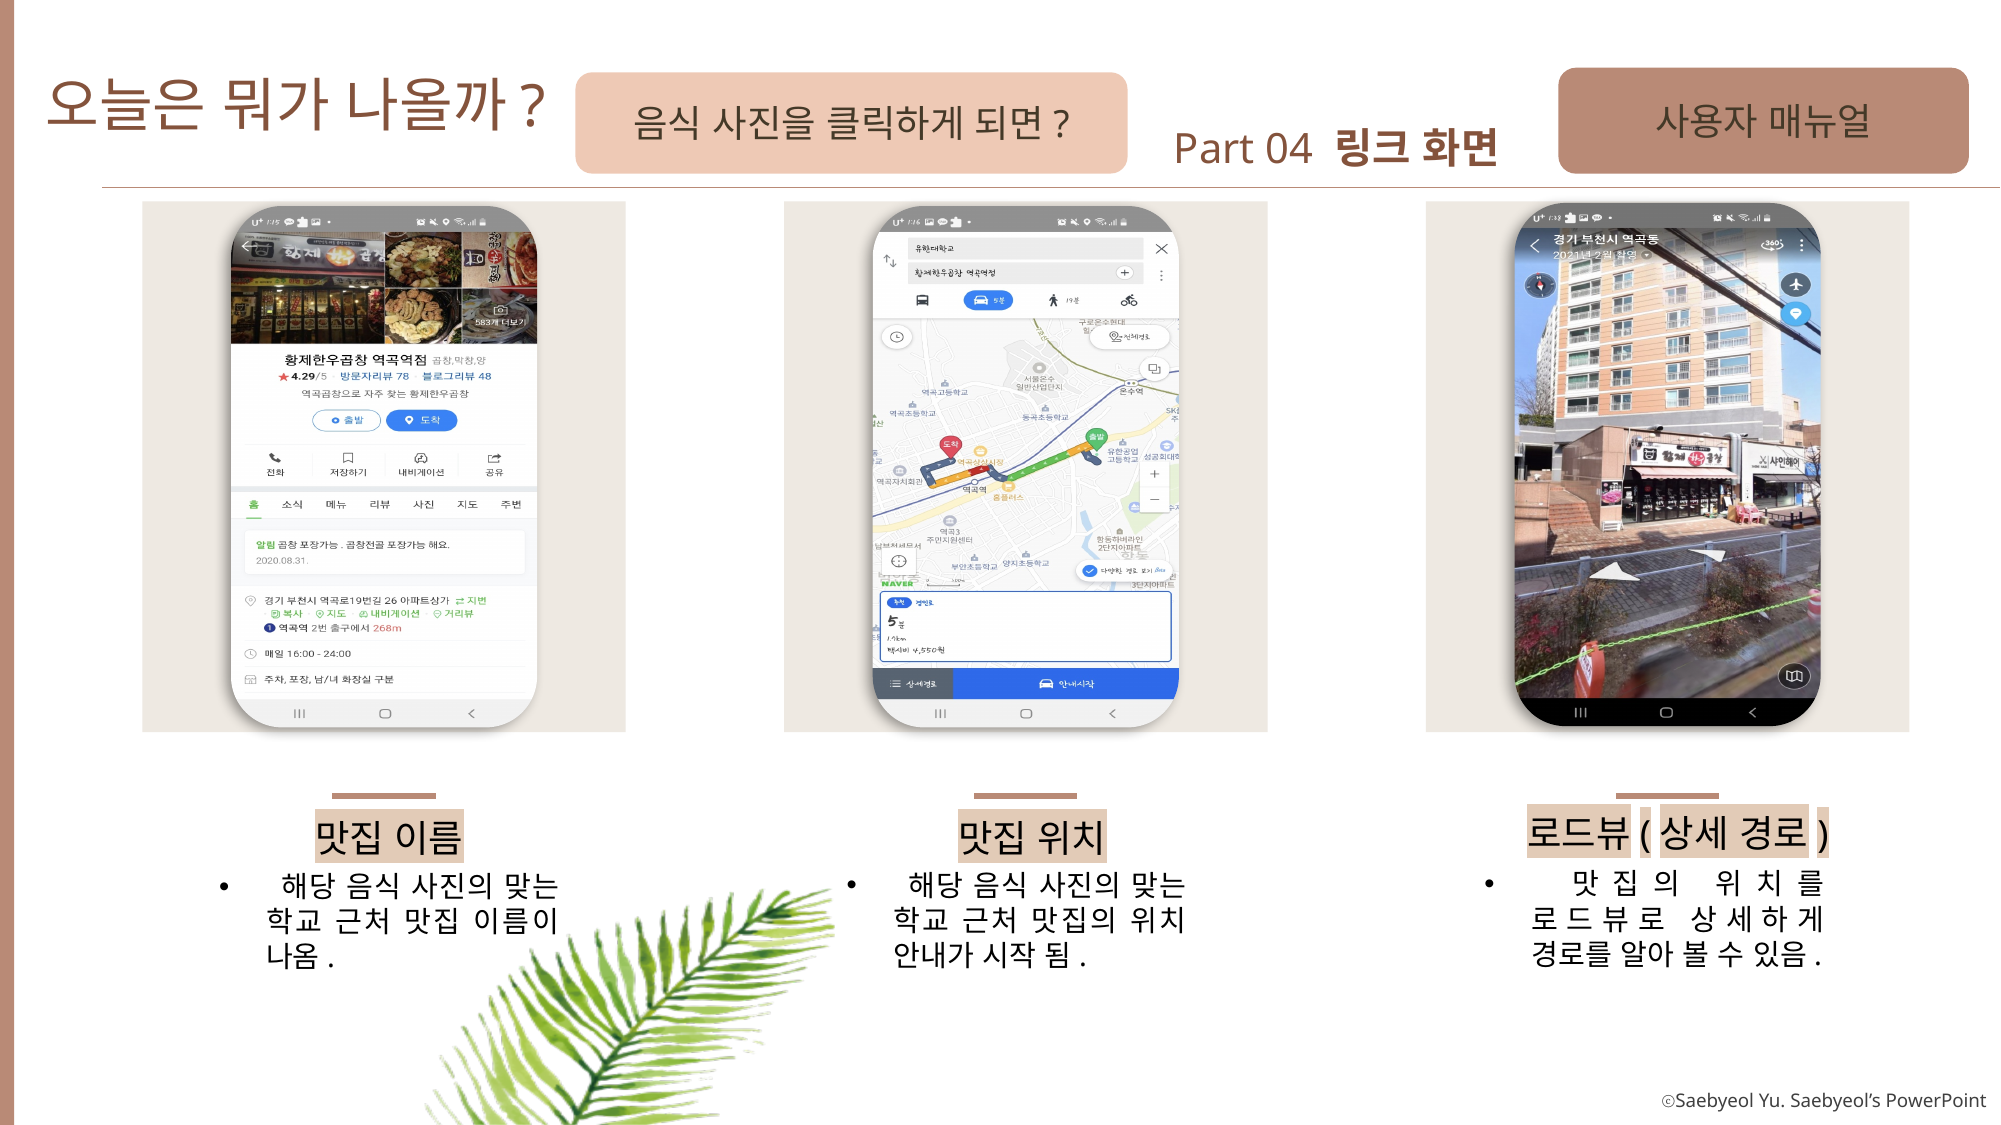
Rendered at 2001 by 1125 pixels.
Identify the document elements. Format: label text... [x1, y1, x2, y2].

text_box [1425, 201, 1910, 796]
text_box 오늘은 뭐가 나올까? [31, 60, 567, 146]
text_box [204, 201, 1268, 983]
picture [230, 206, 538, 728]
text_box 사용자 매뉴얼 [1557, 66, 1970, 175]
picture [1514, 202, 1821, 727]
text_box 로드뷰(상세 경로) [1512, 802, 1844, 863]
text_box Part 04 링크 화면 [1159, 114, 1616, 180]
text_box [0, 0, 15, 1125]
picture [872, 206, 1179, 728]
text_box 맛집의 위치를 로드뷰로 상세하게 경로를 알아 볼 수 있음. [1469, 858, 1840, 979]
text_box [142, 201, 204, 926]
picture [423, 888, 835, 1125]
text_box 음식 사진을 클릭하게 되면? [575, 72, 1128, 174]
